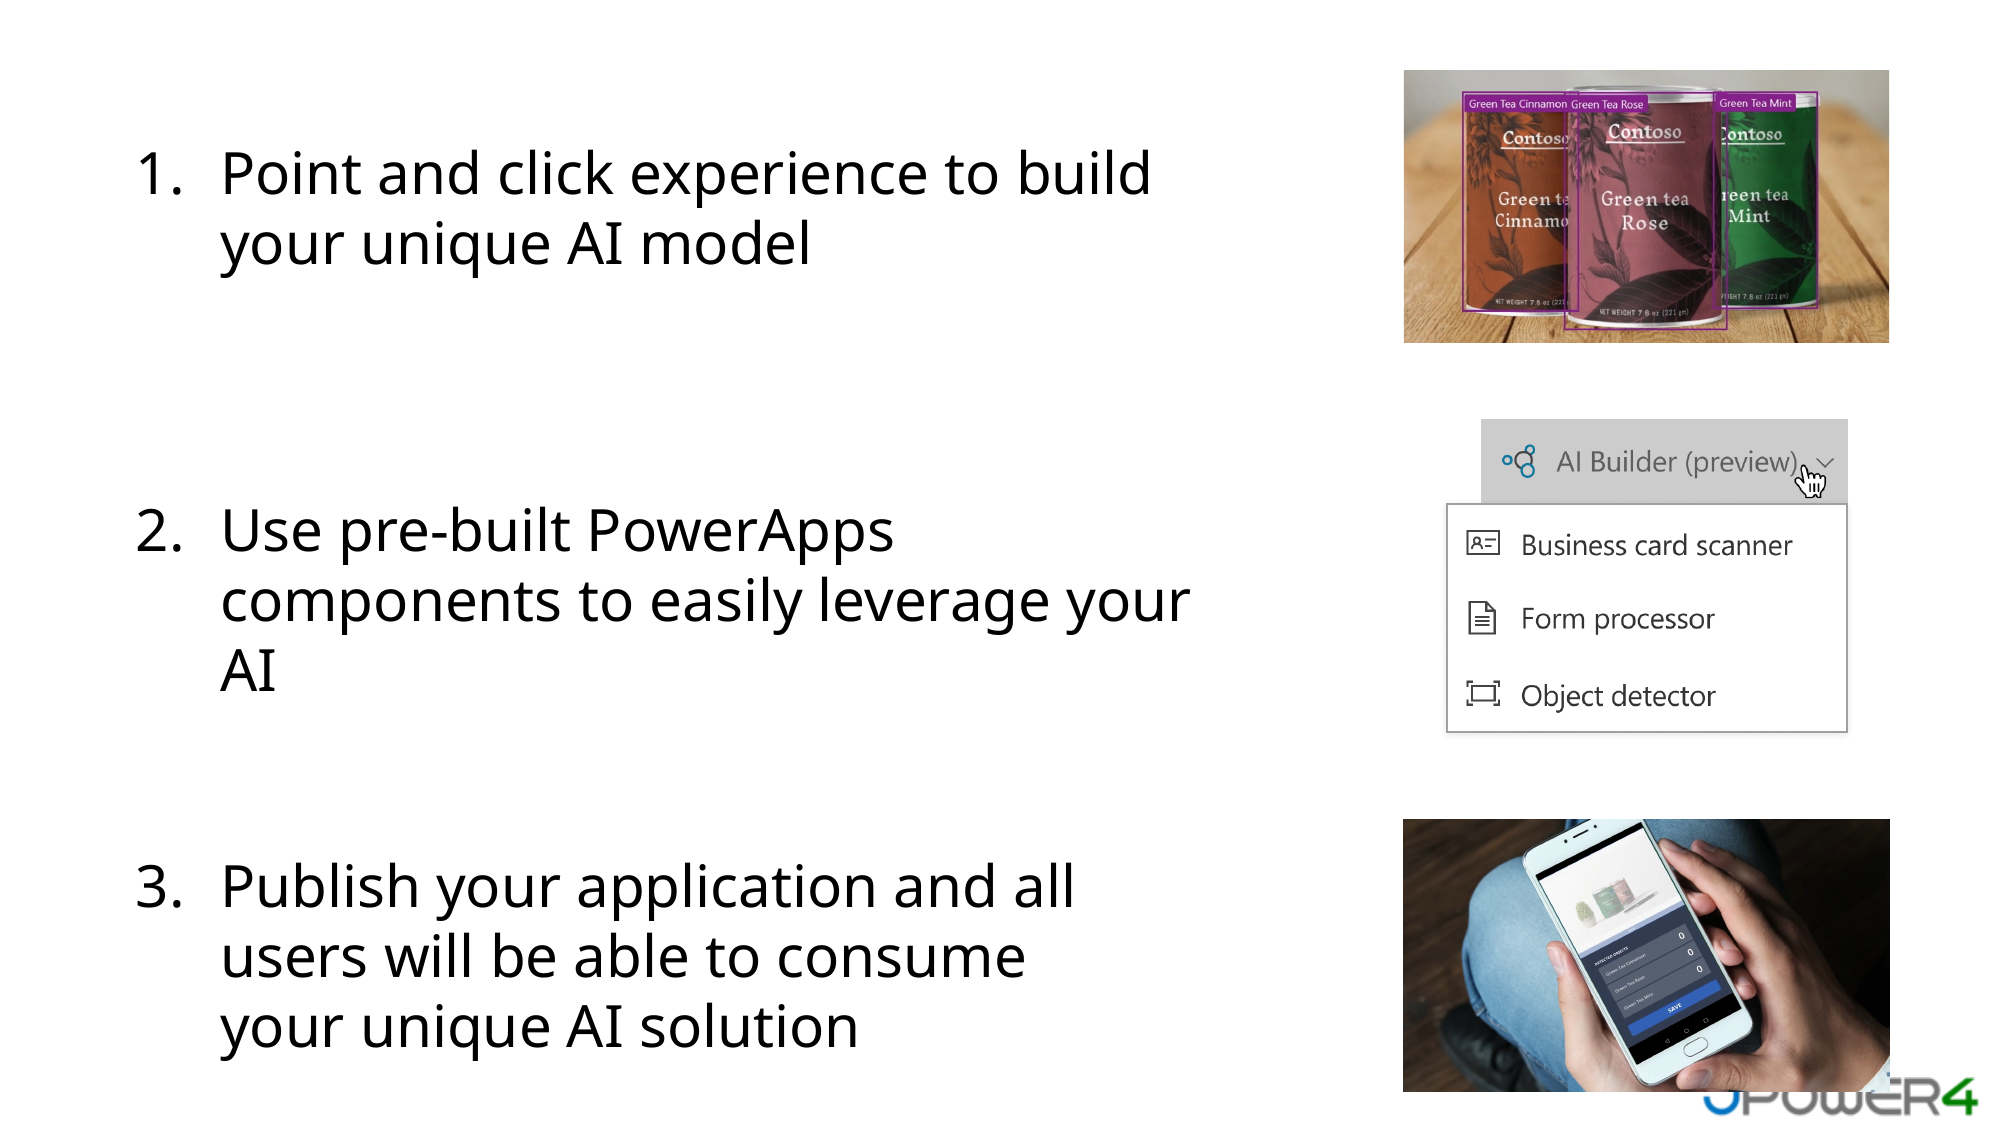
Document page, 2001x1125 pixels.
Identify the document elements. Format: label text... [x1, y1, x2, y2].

picture [1403, 70, 1890, 343]
text_box Point and click experience to build your unique AI model [135, 135, 1181, 276]
text_box Use pre-built PowerApps components to easily leverage your AI [135, 492, 1250, 703]
picture [1403, 819, 1983, 1121]
picture [1437, 419, 1856, 743]
text_box Publish your application and all users will be able to consume your unique AI solution [135, 849, 1081, 1060]
